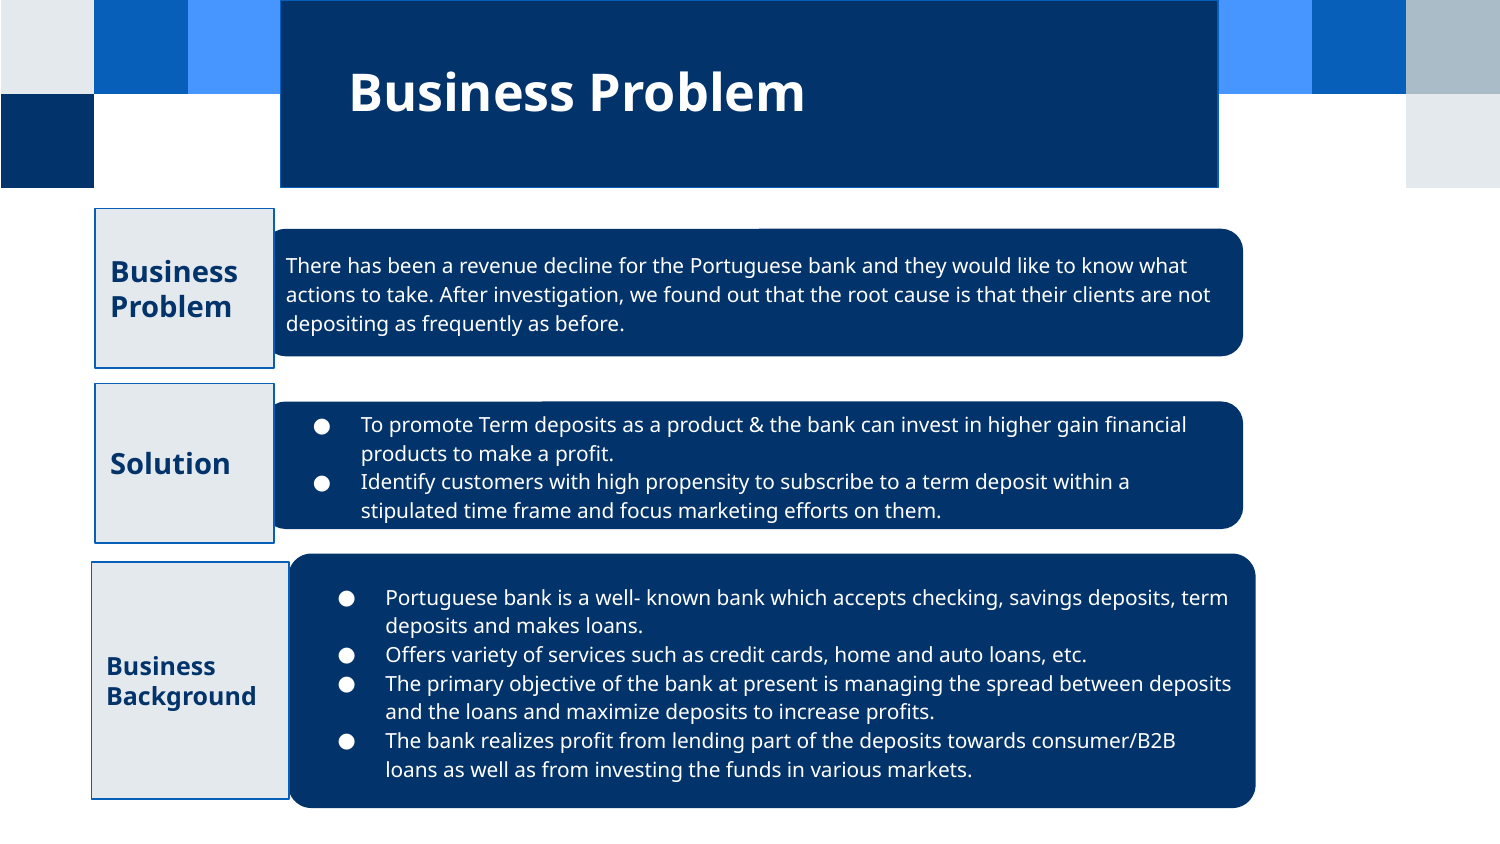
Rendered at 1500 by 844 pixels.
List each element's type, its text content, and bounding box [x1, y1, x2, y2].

text_box Business Problem [95, 208, 274, 368]
text_box There has been a revenue decline for the Portuguese bank and they would like to know what actions to take. After investigation, we found out that the root cause is that their clients are not depositing as frequently as before. [274, 229, 1243, 356]
text_box [280, 0, 1219, 188]
text_box [290, 77, 1211, 160]
text_box [1143, 221, 1500, 288]
text_box Business Problem [333, 44, 1205, 144]
text_box Portuguese bank is a well- known bank which accepts checking, savings deposits, term deposits and makes loans. Offers variety of services such as credit cards, home and auto loans, etc. The primary objective of the bank at present is managing the spread between deposits and the loans and maximize deposits to increase profits. The bank realizes profit from lending part of the deposits towards consumer/B2B loans as well as from investing the funds in various markets. [289, 554, 1255, 808]
text_box Business Background [91, 562, 289, 800]
text_box To promote Term deposits as a product & the bank can invest in higher gain financial products to make a profit. Identify customers with high propensity to subscribe to a term deposit within a stipulated time frame and focus marketing efforts on them. [274, 402, 1243, 529]
text_box Solution [95, 383, 274, 543]
